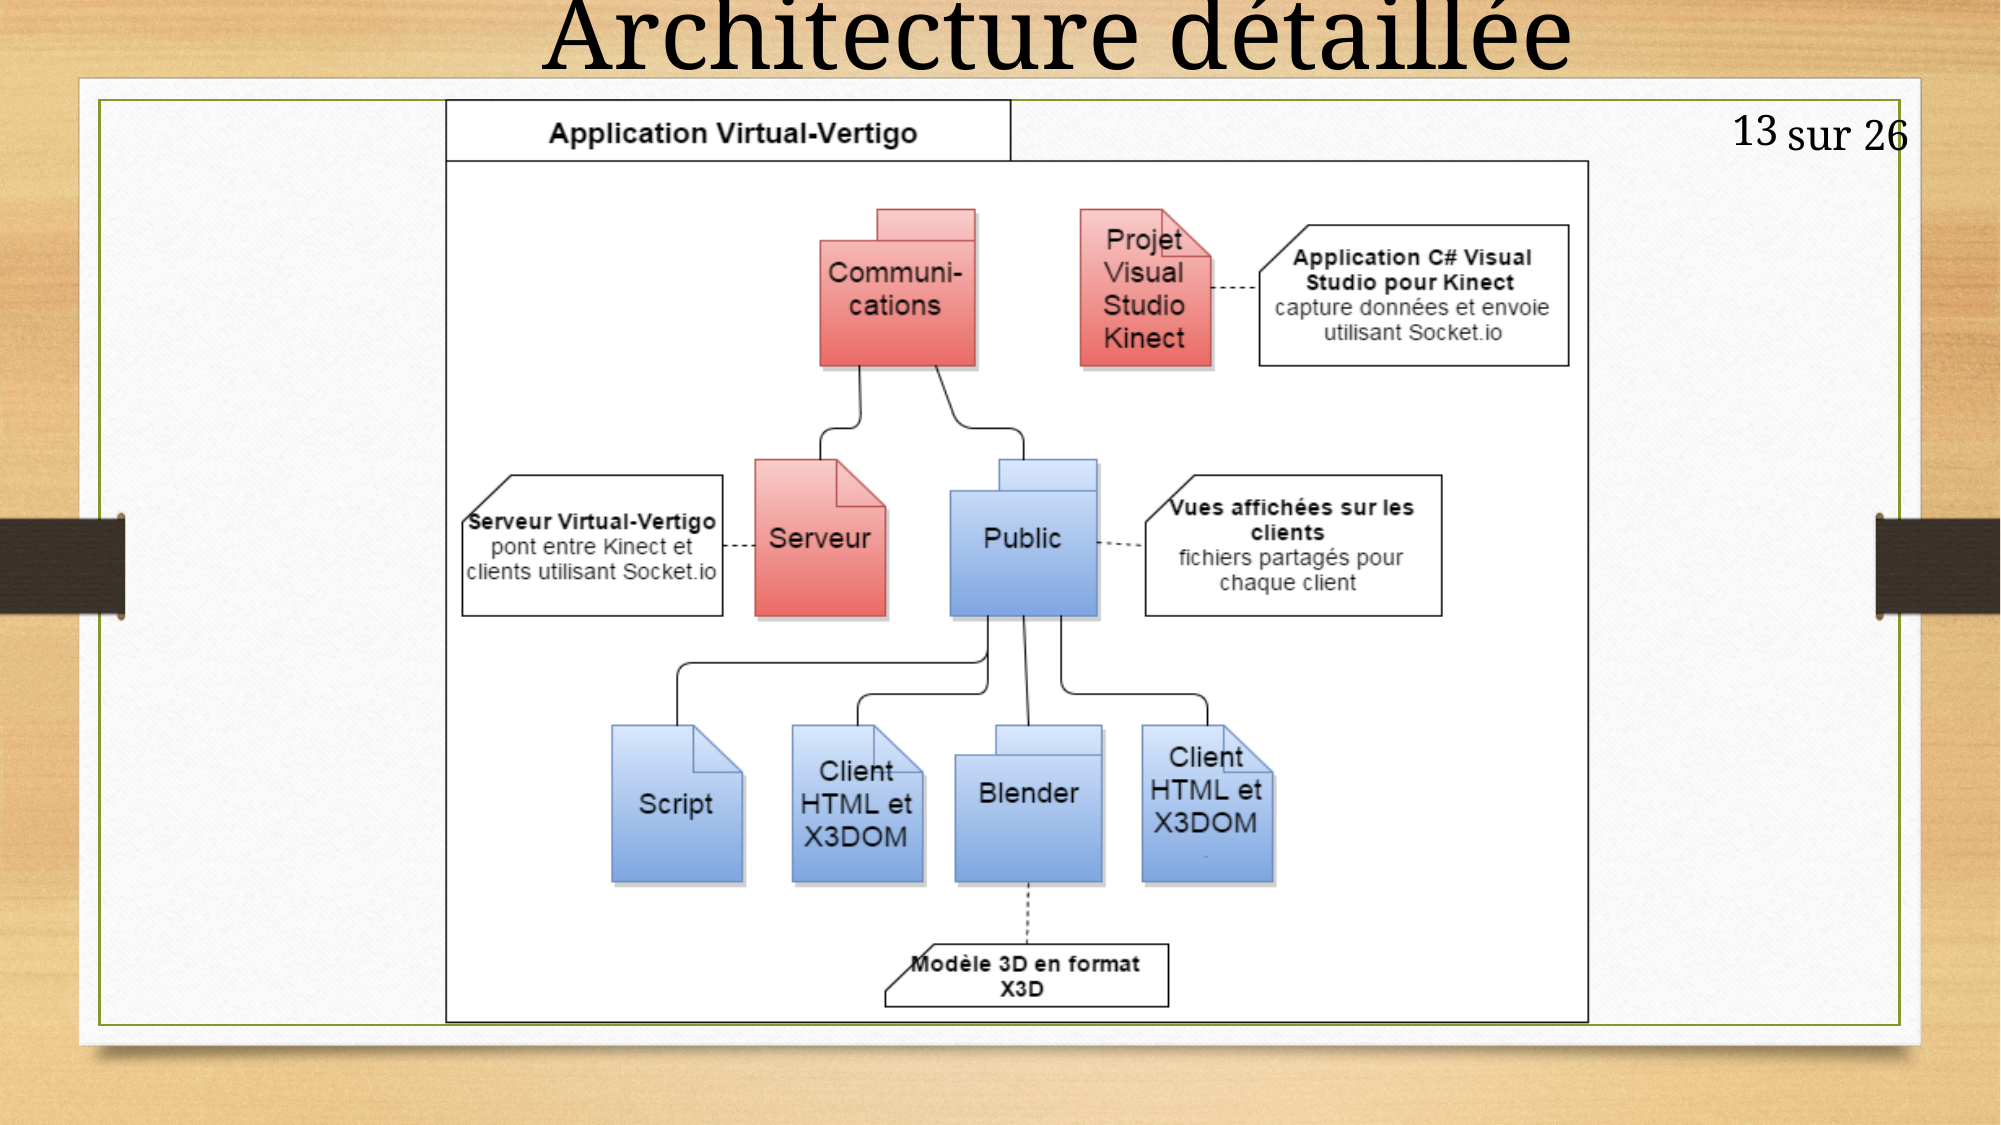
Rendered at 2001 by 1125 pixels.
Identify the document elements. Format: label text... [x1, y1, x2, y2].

picture [0, 0, 2001, 1125]
slide_number 13 [1685, 109, 1794, 155]
text_box sur 26 [1761, 101, 1975, 167]
text_box Architecture détaillée [527, 0, 1977, 97]
